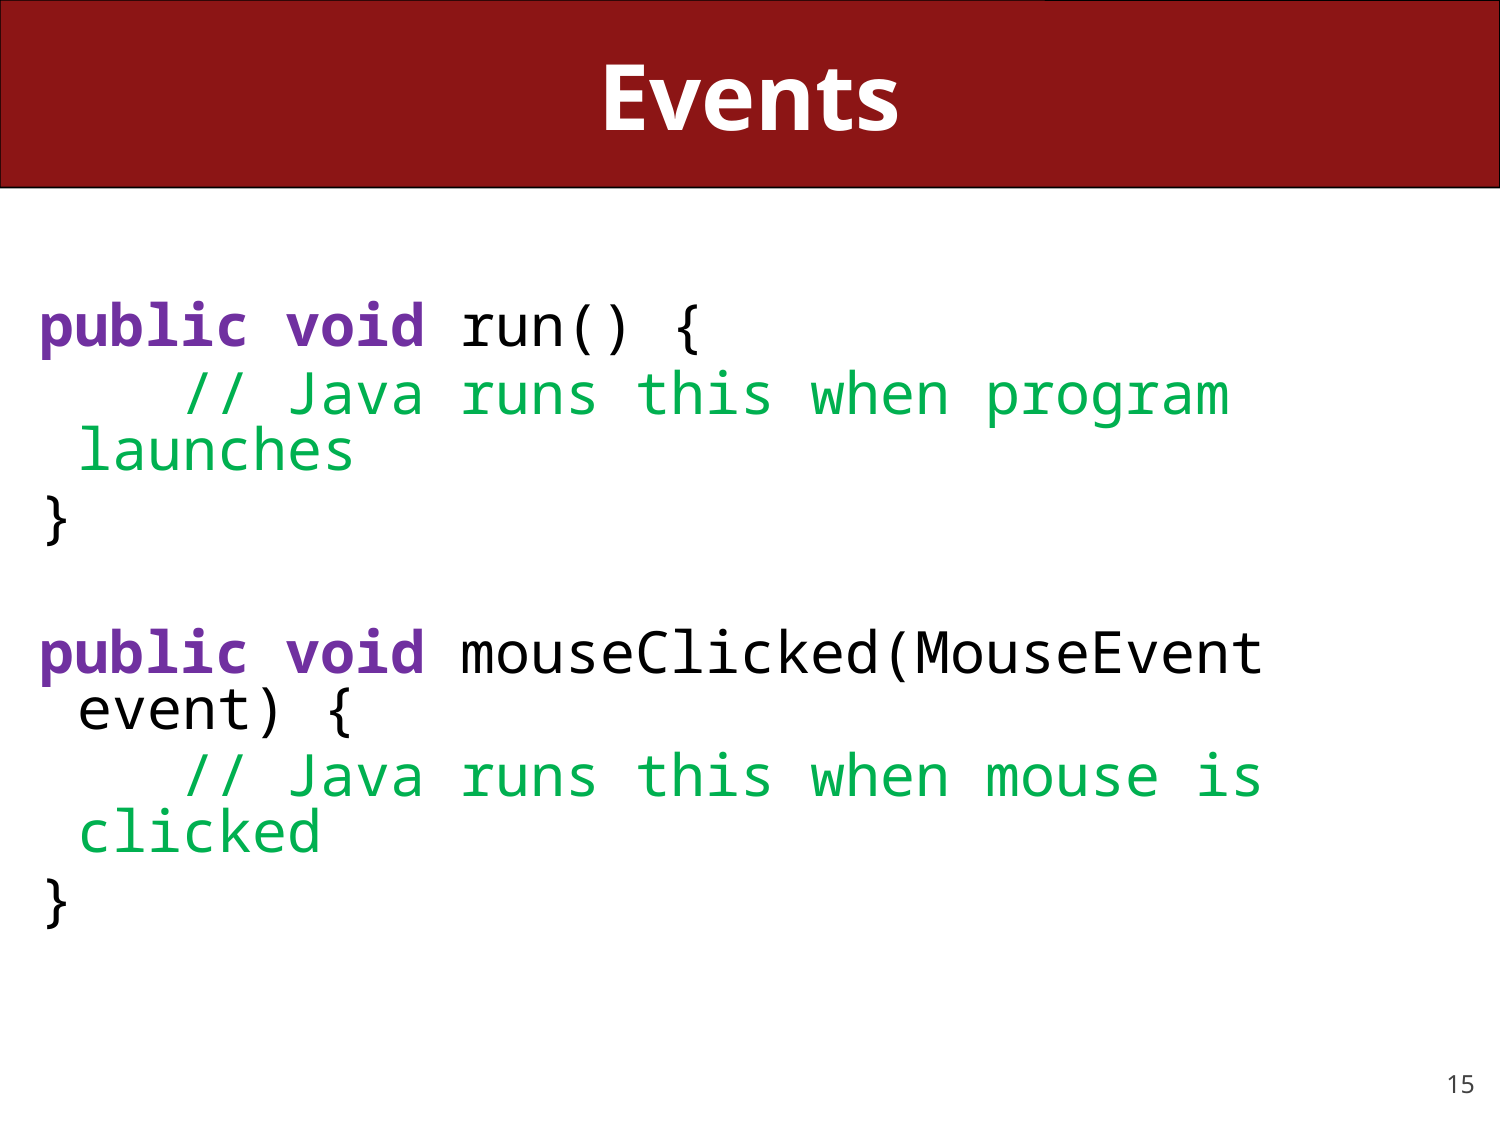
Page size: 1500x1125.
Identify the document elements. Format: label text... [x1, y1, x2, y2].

list public void run() { // Java runs this when program launches } public void mouseClicked(MouseEvent event) { // Java runs this when mouse is clicked } [24, 212, 1475, 1063]
title Events [75, 0, 1425, 188]
